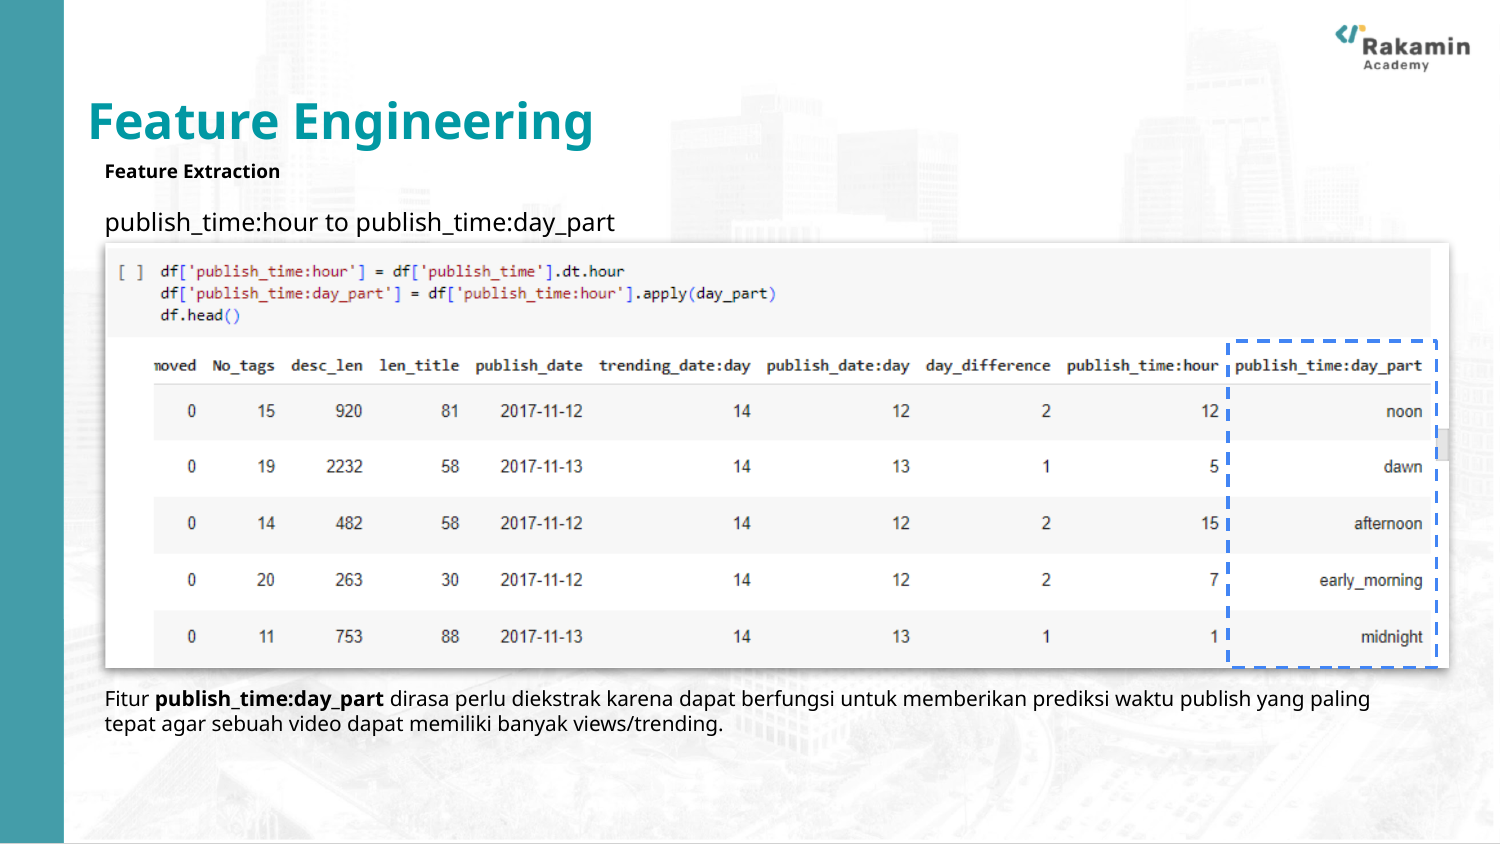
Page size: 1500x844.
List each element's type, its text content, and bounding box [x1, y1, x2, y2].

title Feature Extraction [89, 143, 464, 190]
title Fitur publish_time:day_part dirasa perlu diekstrak karena dapat berfungsi untuk memberikan prediksi waktu publish yang paling tepat agar sebuah video dapat memiliki banyak views/trending. [89, 669, 1437, 723]
picture [0, 0, 1500, 844]
title Feature Engineering [72, 72, 1449, 167]
title publish_time:hour to publish_time:day_part [89, 190, 681, 244]
